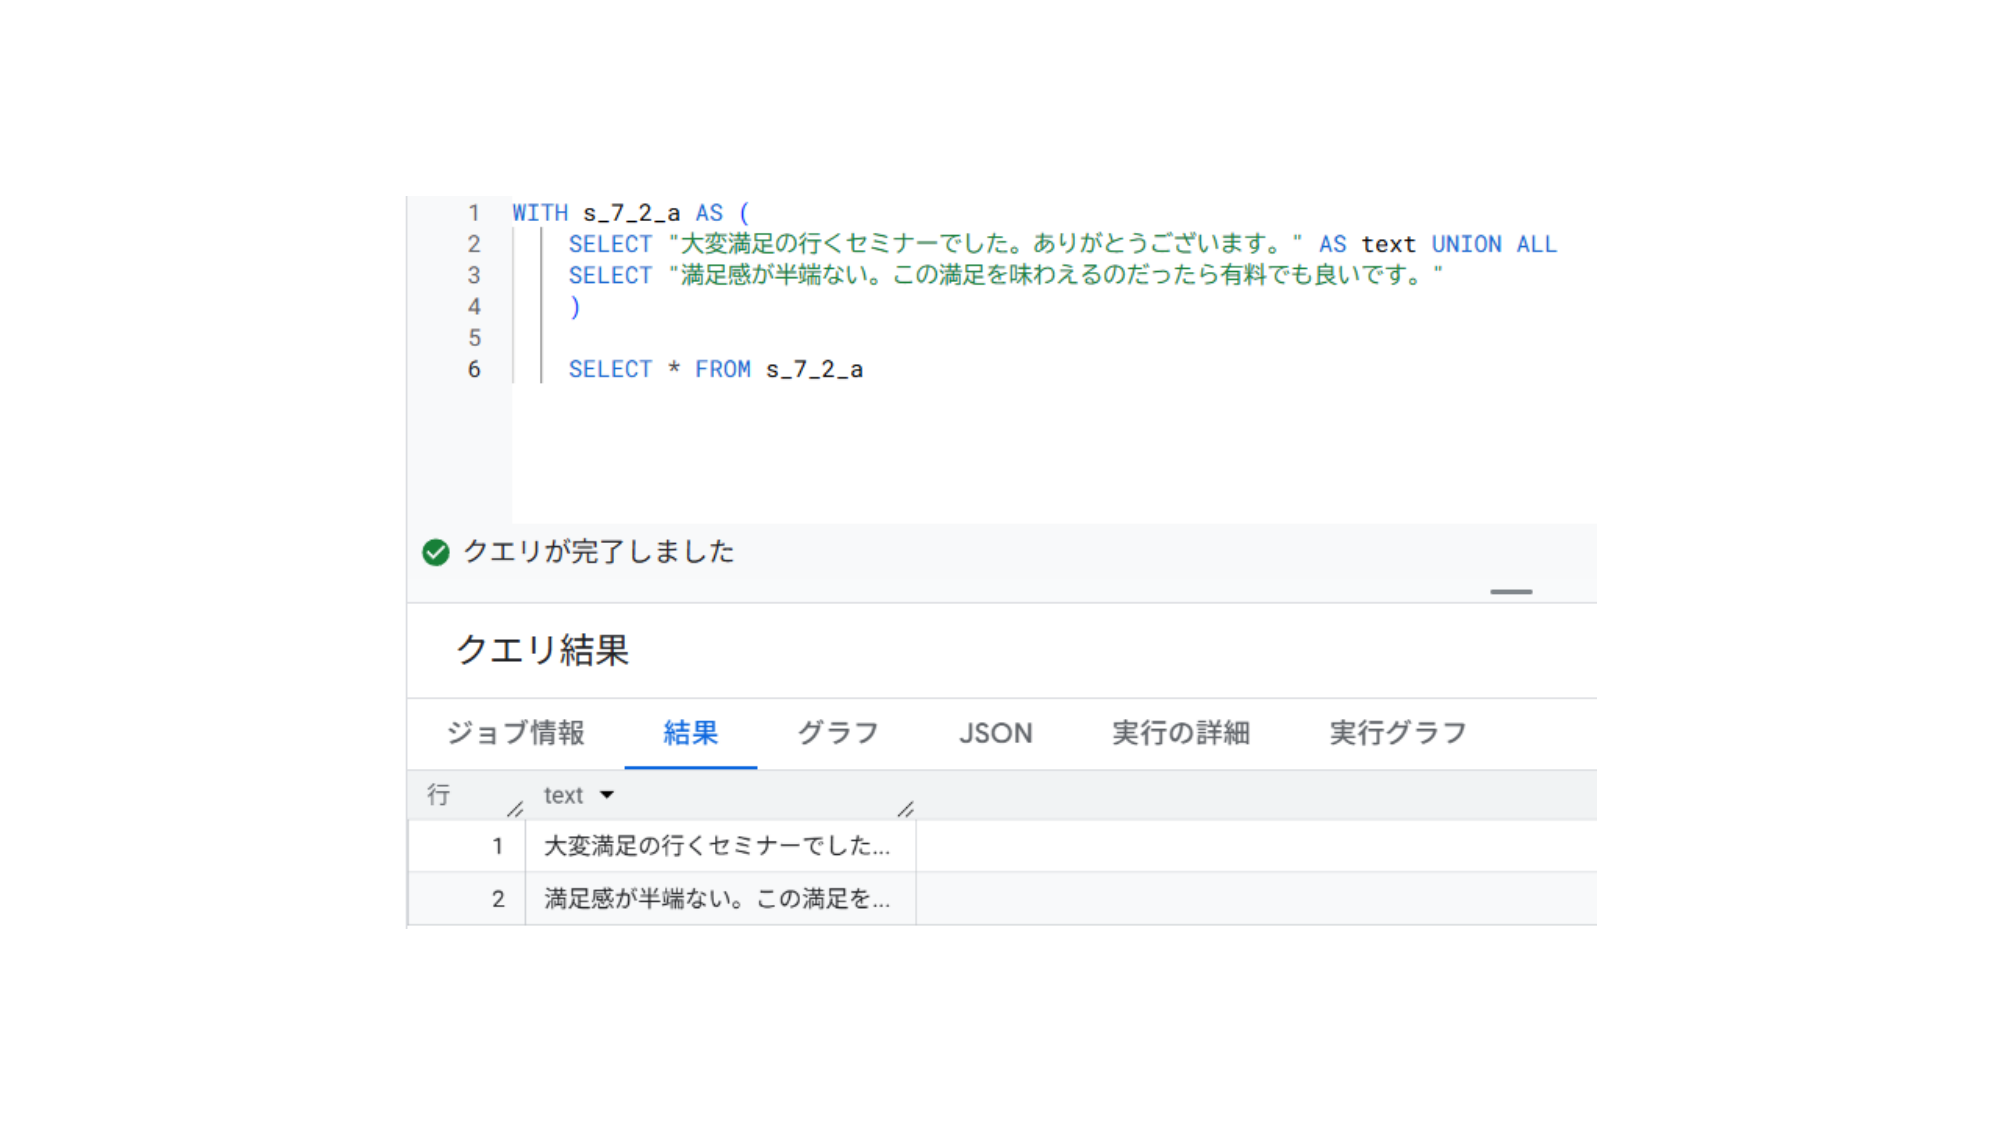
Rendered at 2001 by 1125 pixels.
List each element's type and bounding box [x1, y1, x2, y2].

picture [402, 195, 1598, 930]
